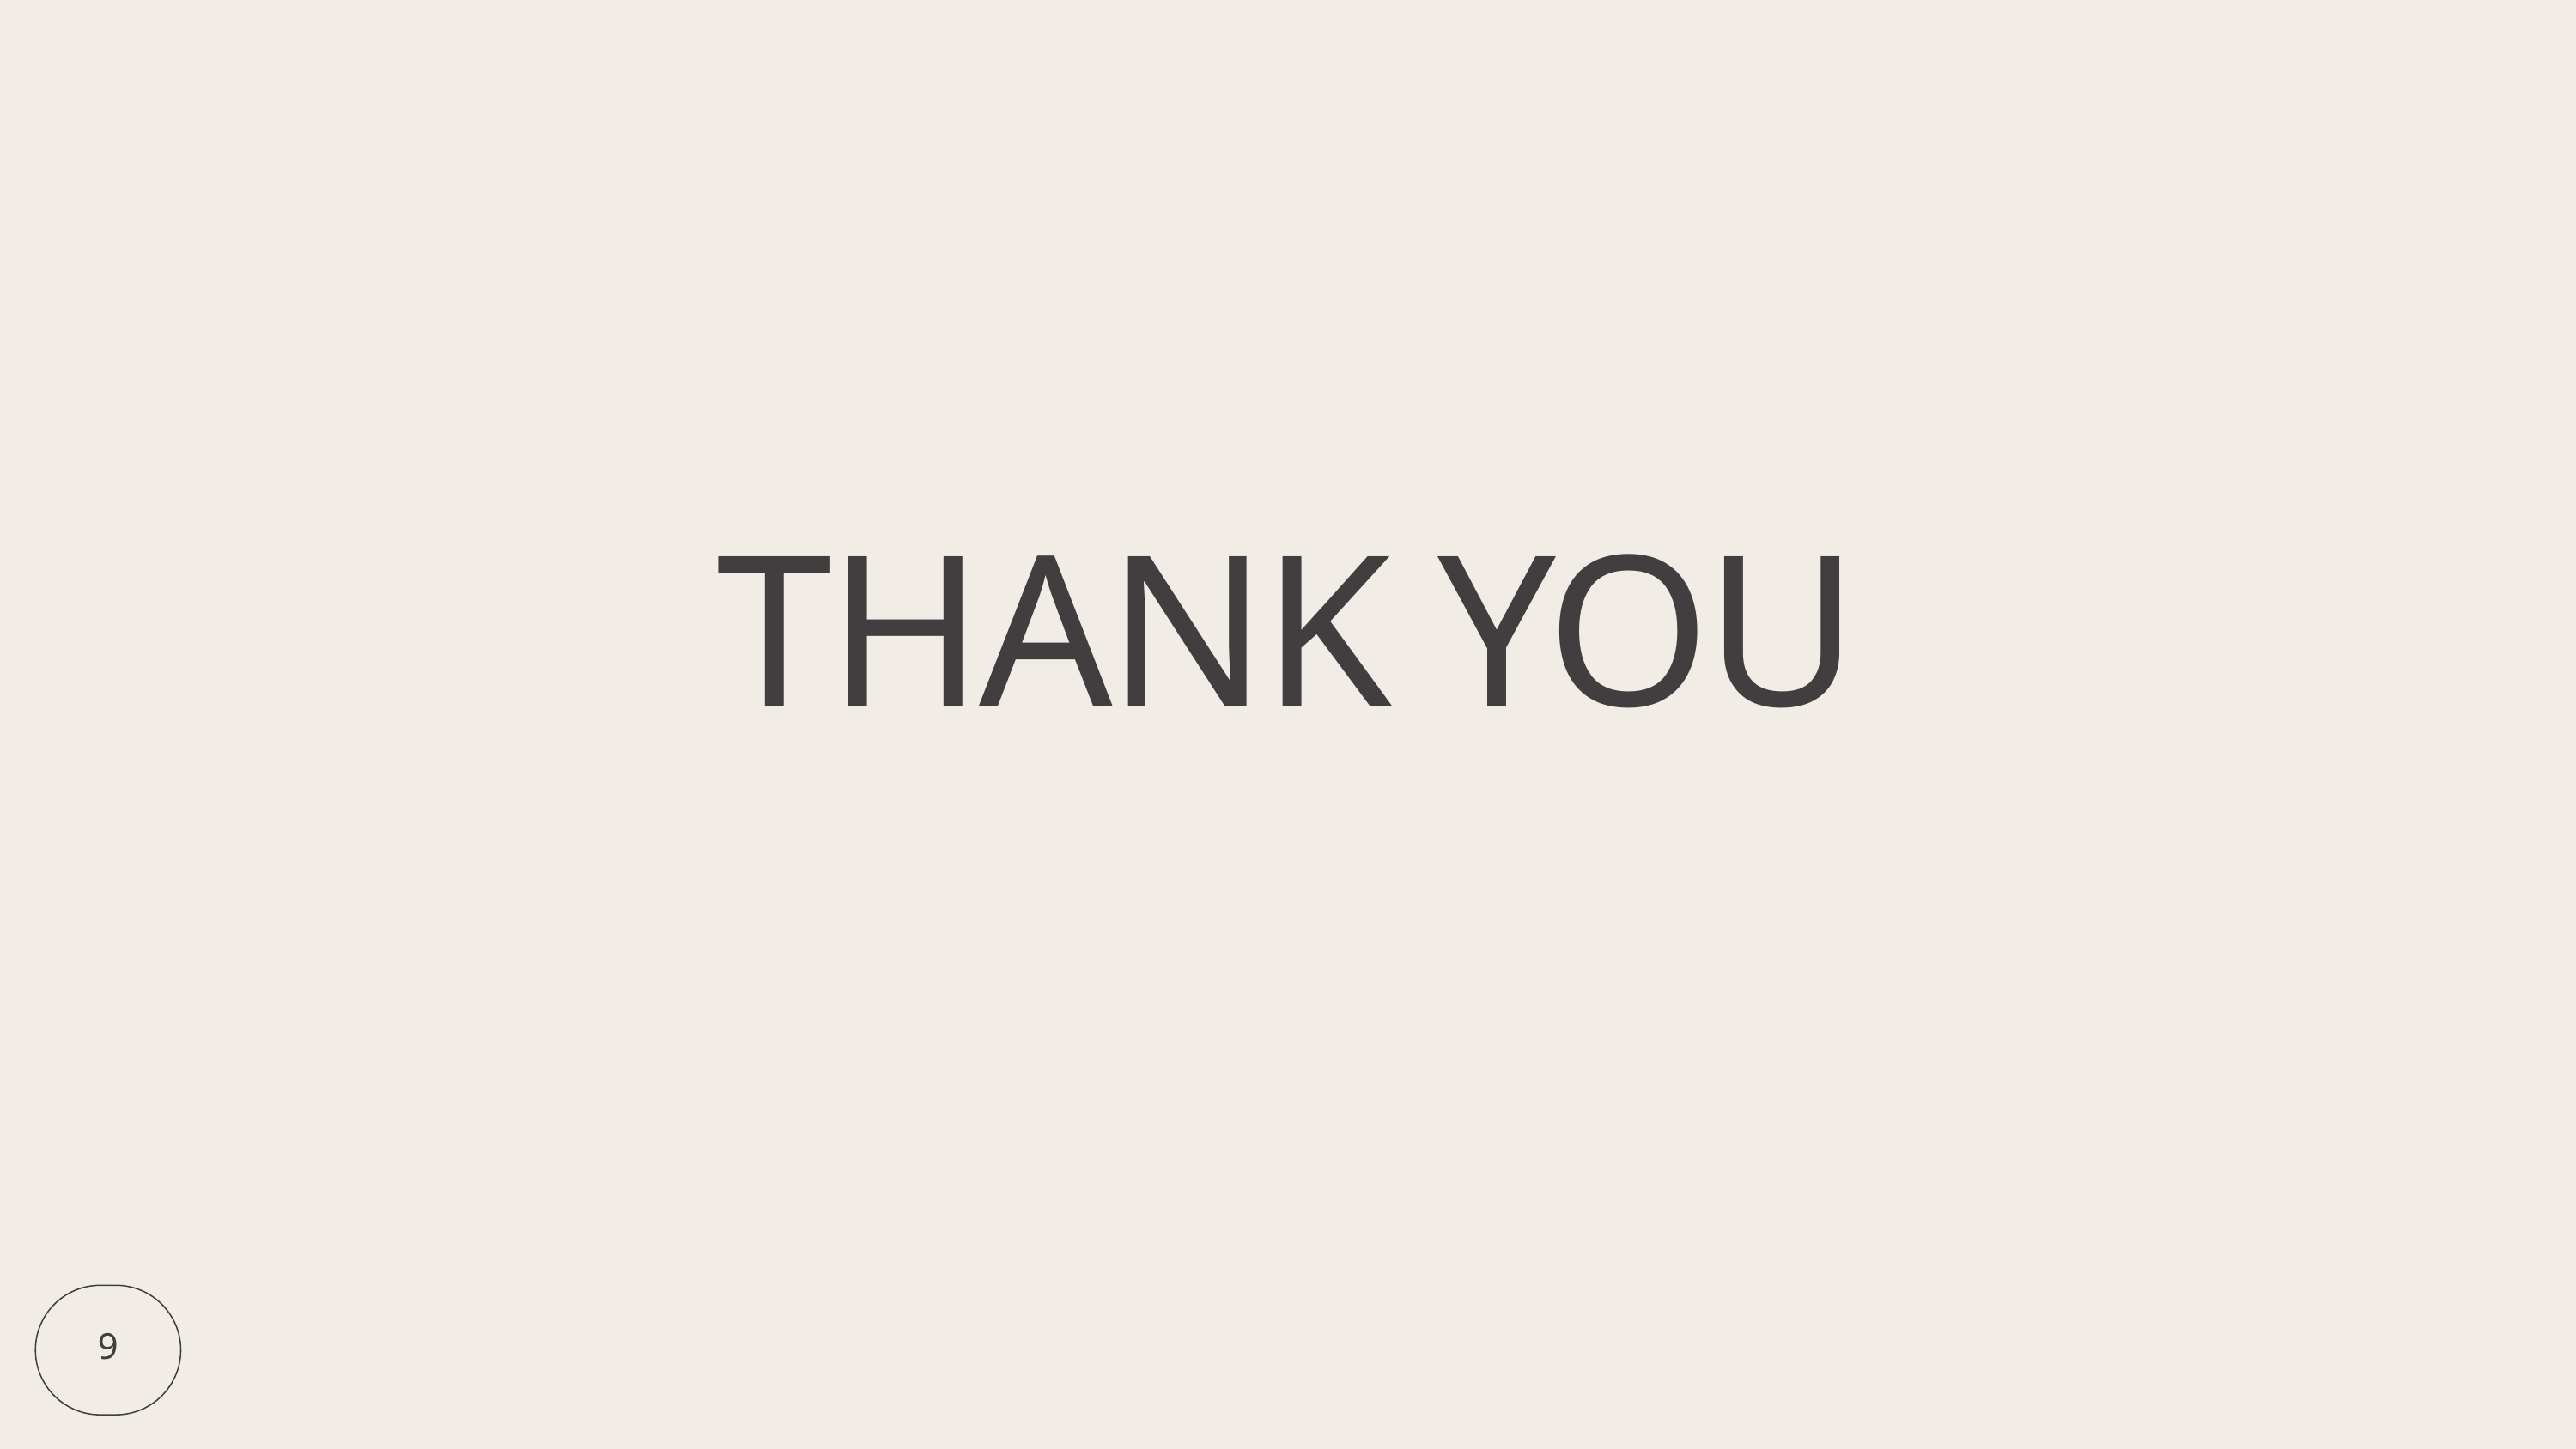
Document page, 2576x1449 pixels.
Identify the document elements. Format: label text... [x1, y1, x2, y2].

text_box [34, 1285, 181, 1416]
text_box THANK YOU [339, 589, 2237, 749]
